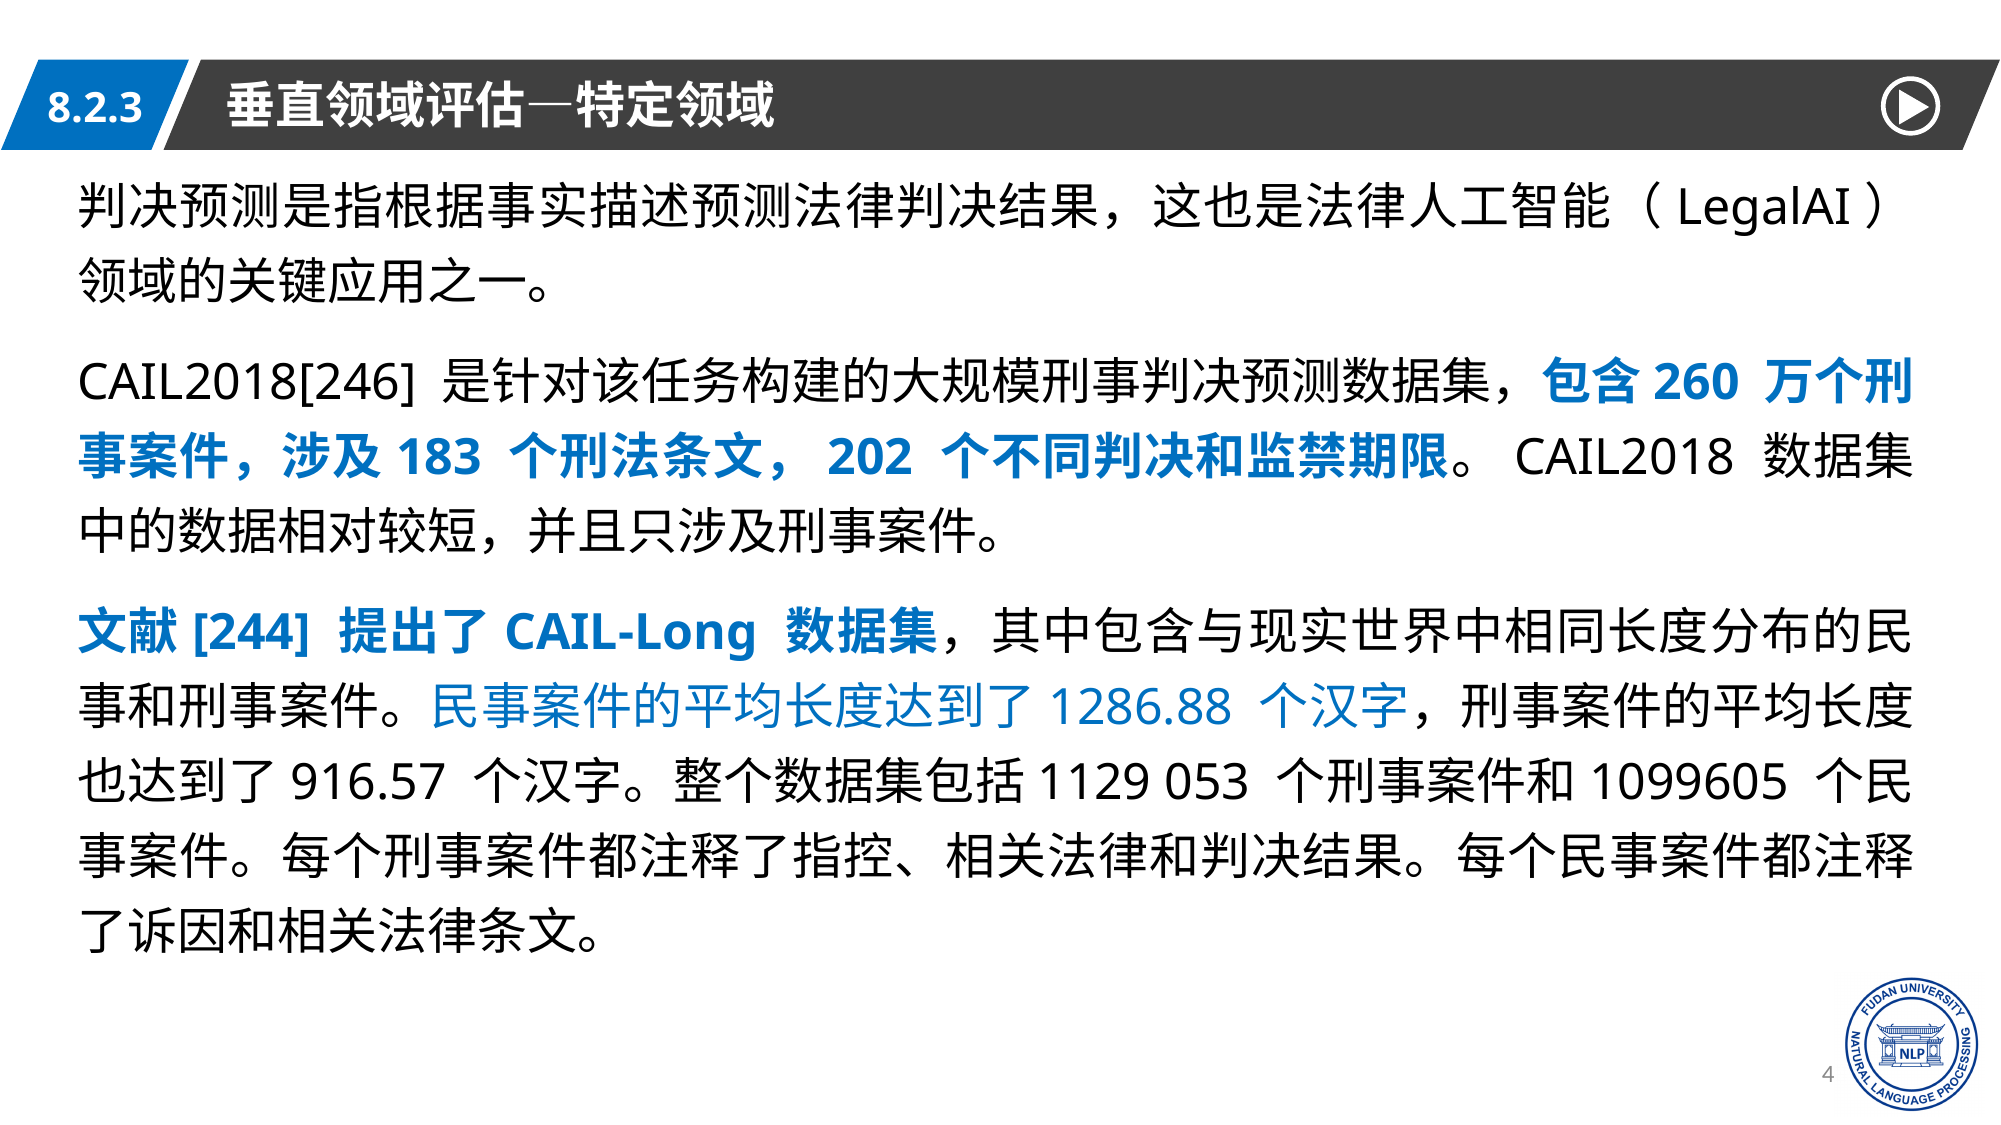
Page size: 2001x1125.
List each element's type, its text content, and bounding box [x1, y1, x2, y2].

text_box 垂直领域评估—特定领域 [210, 66, 790, 142]
text_box [1, 89, 157, 150]
text_box 8.2.3 [26, 73, 164, 138]
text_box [1883, 78, 1939, 134]
text_box 判决预测是指根据事实描述预测法律判决结果，这也是法律人工智能（LegalAI）领域的关键应用之一。 CAIL2018[246] 是针对该任务构建的大规模刑事判决预测数据集，包含260 万个刑事案件，涉及183 个刑法条文，202 个不同判决和监禁期限。CAIL2018 数据集中的数据相对较短，并且只涉及刑事案件。 文献[244] 提出了CAIL-Long 数据集，其中包含与现实世界中相同长度分布的民事和刑事案件。民事案件的平均长度达到了1286.88 个汉字，刑事案件的平均长度也达到了916.57 个汉字。整个数据集包括1129 053 个刑事案件和1099605 个民事案件。每个刑事案件都注释了指控、相关法律和判决结果。每个民事案件都注释了诉因和相关法律条文。 [62, 152, 1930, 967]
text_box [163, 59, 2000, 150]
slide_number 48 [1412, 1042, 1863, 1103]
text_box [32, 59, 189, 120]
picture [1834, 972, 1985, 1117]
